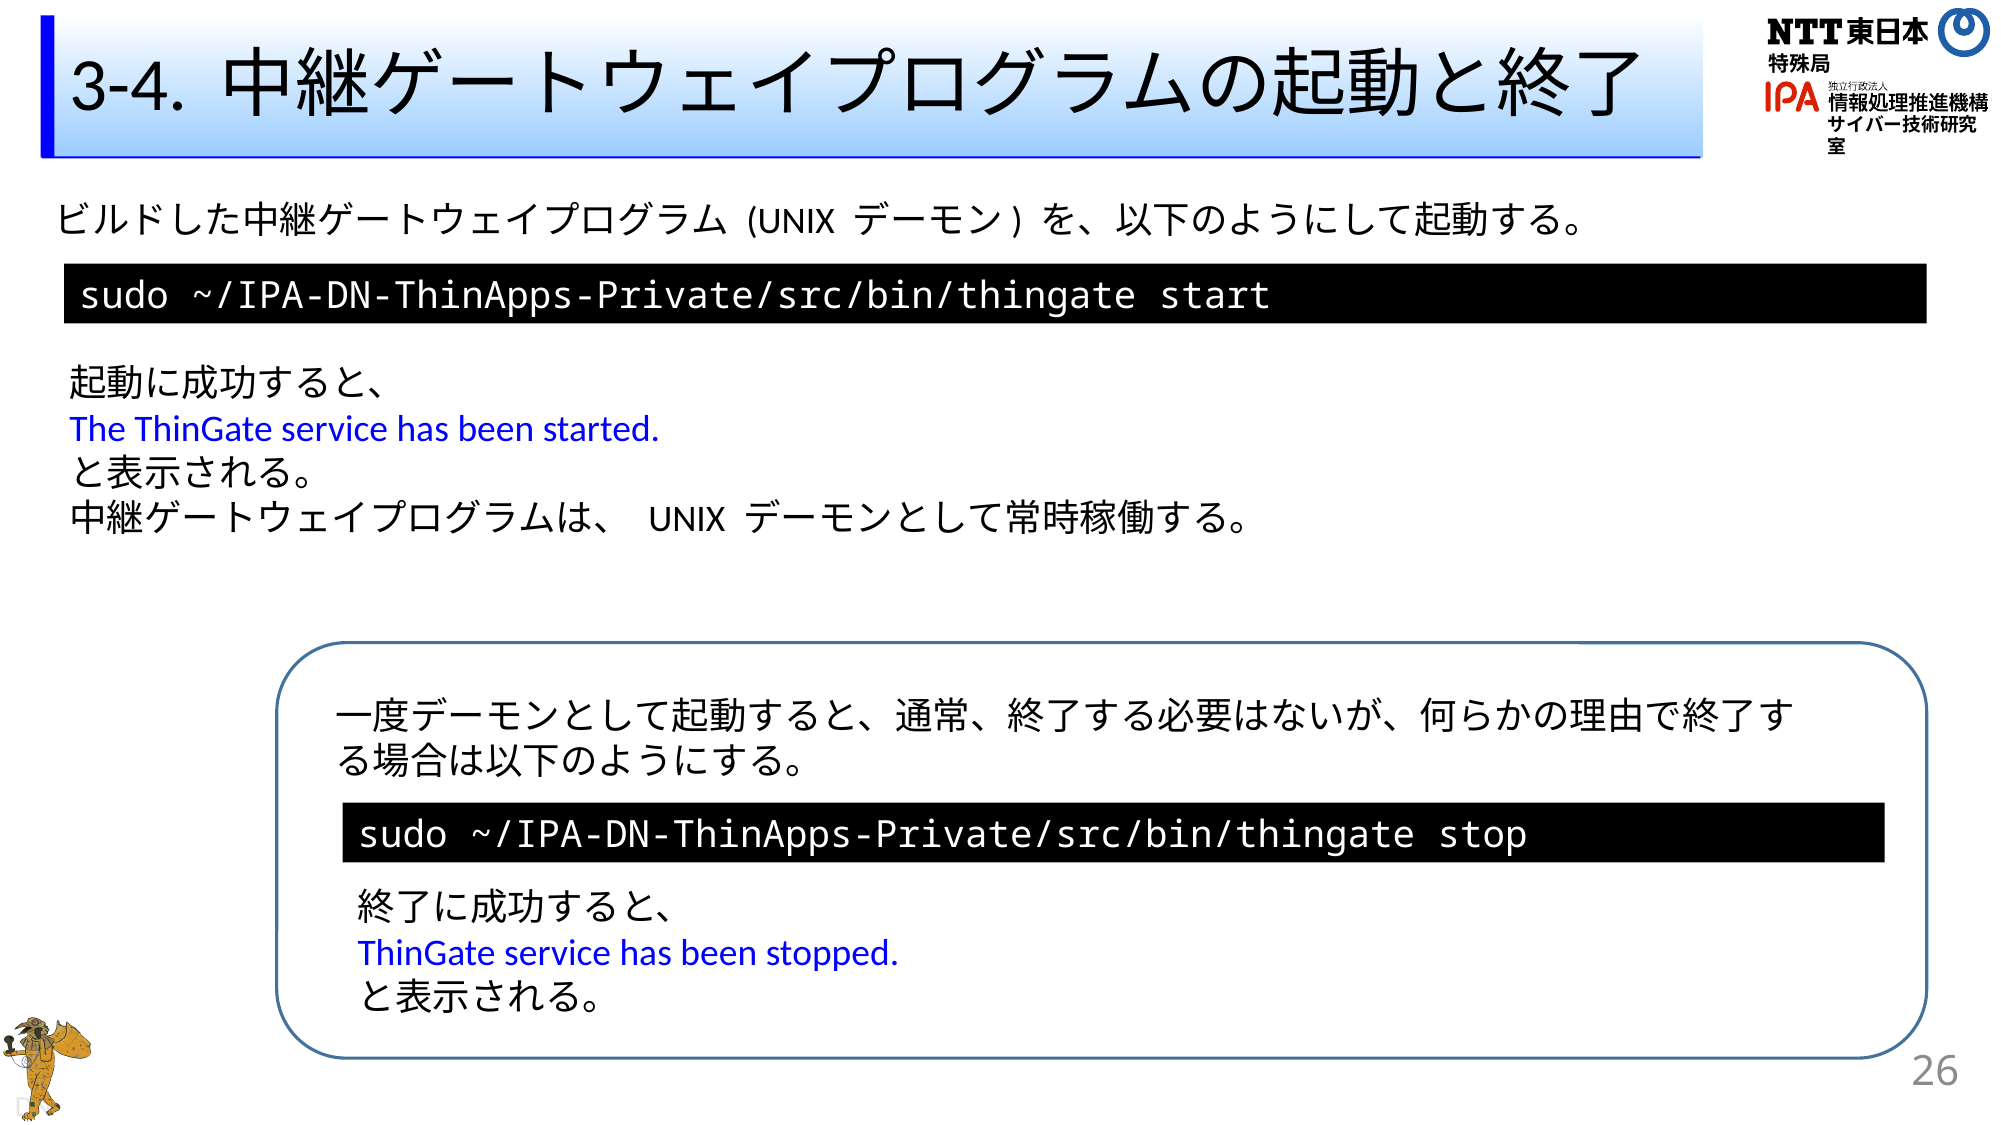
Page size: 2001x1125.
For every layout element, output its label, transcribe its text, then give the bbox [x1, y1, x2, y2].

text_box sudo ~/IPA-DN-ThinApps-Private/src/bin/thingate start [64, 263, 1927, 324]
title 3-4. 中継ゲートウェイプログラムの起動と終了 [54, 30, 1703, 143]
text_box 起動に成功すると、 The ThinGate service has been started. と表示される。 中継ゲートウェイプログラムは、 UNIX デーモンとして常時稼働する。 [54, 351, 1865, 592]
text_box ビルドした中継ゲートウェイプログラム (UNIX デーモン) を、以下のようにして起動する。 [40, 188, 1865, 249]
slide_number 26 [1412, 1042, 1975, 1103]
text_box [275, 641, 1928, 1060]
